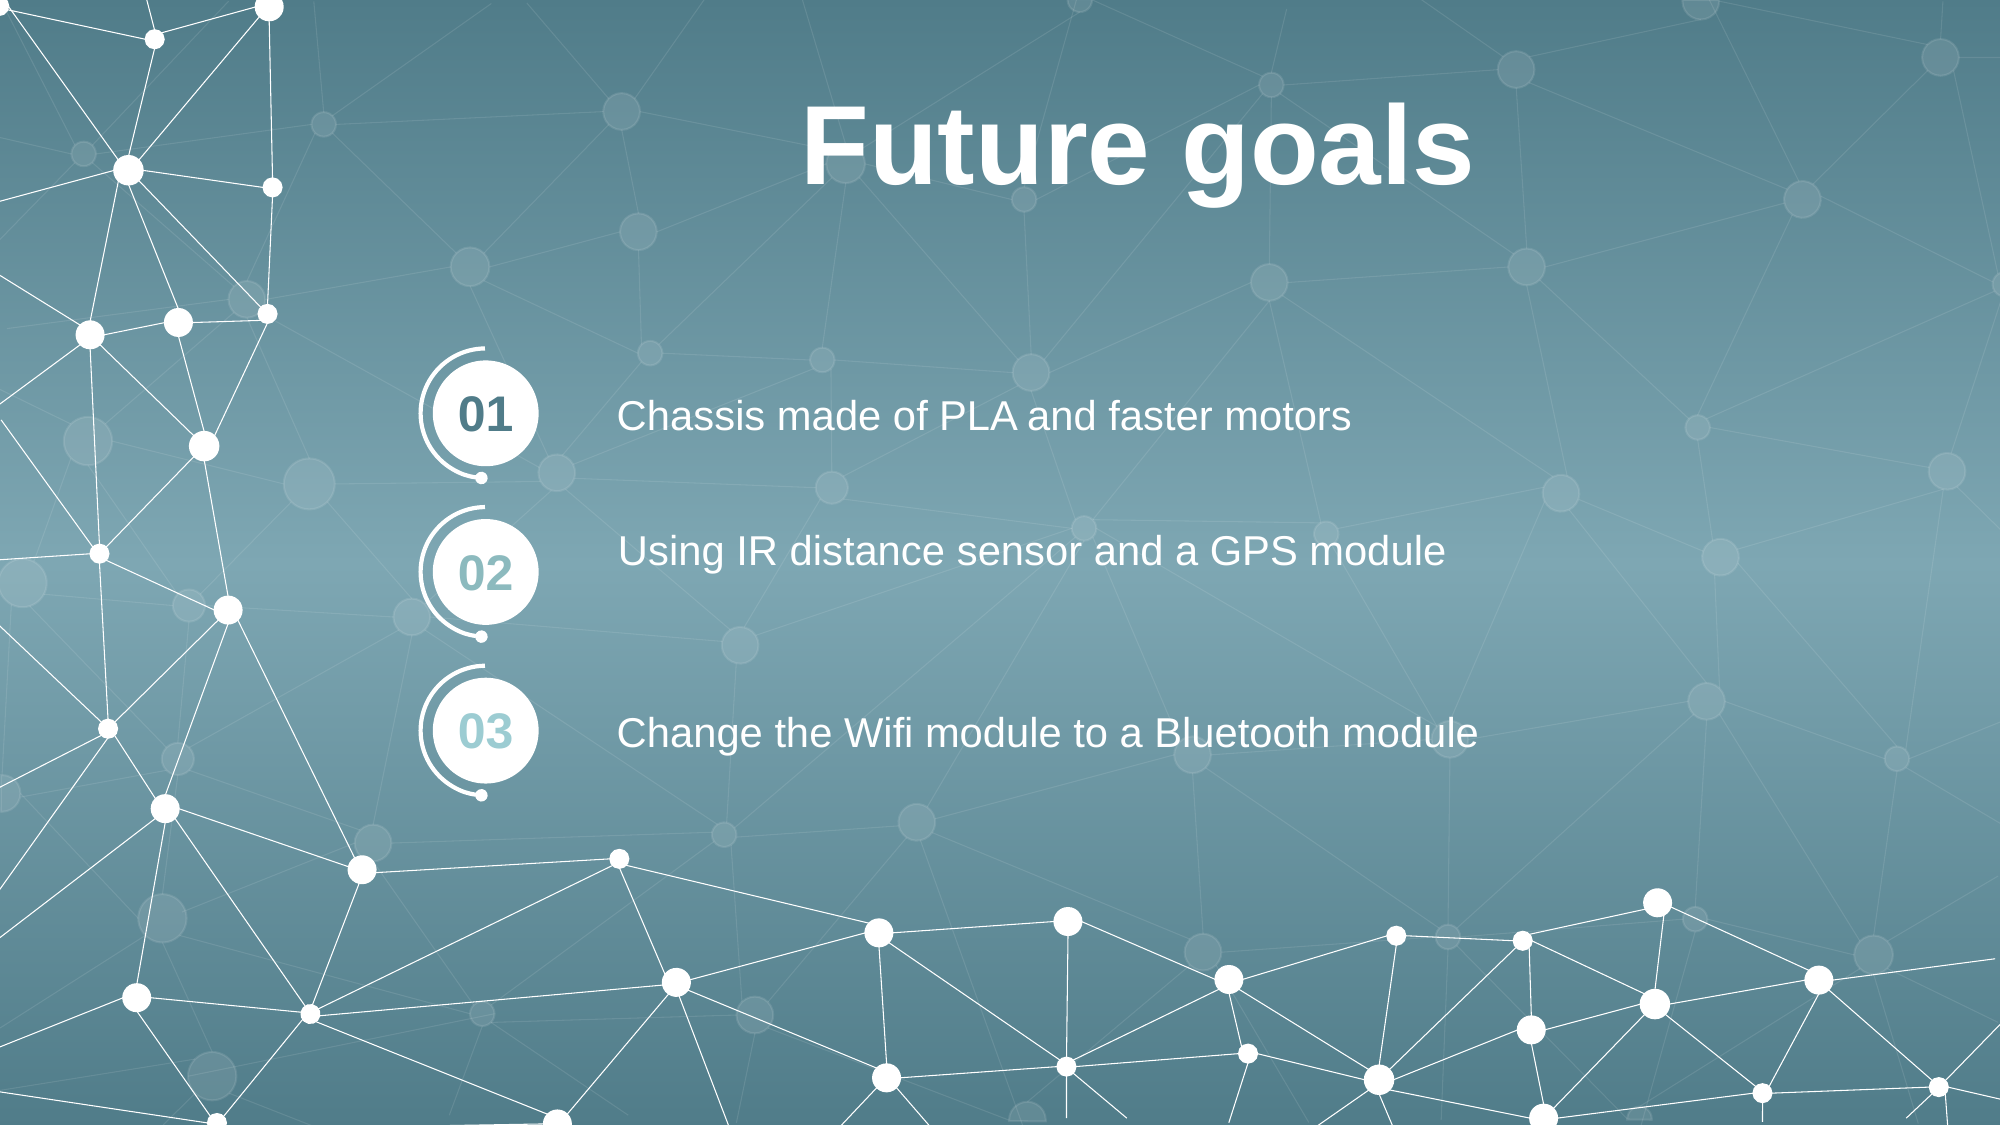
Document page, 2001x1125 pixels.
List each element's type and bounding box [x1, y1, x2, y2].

text_box [420, 665, 551, 796]
text_box [420, 348, 551, 479]
text_box [0, 0, 2000, 1125]
text_box [420, 507, 551, 637]
